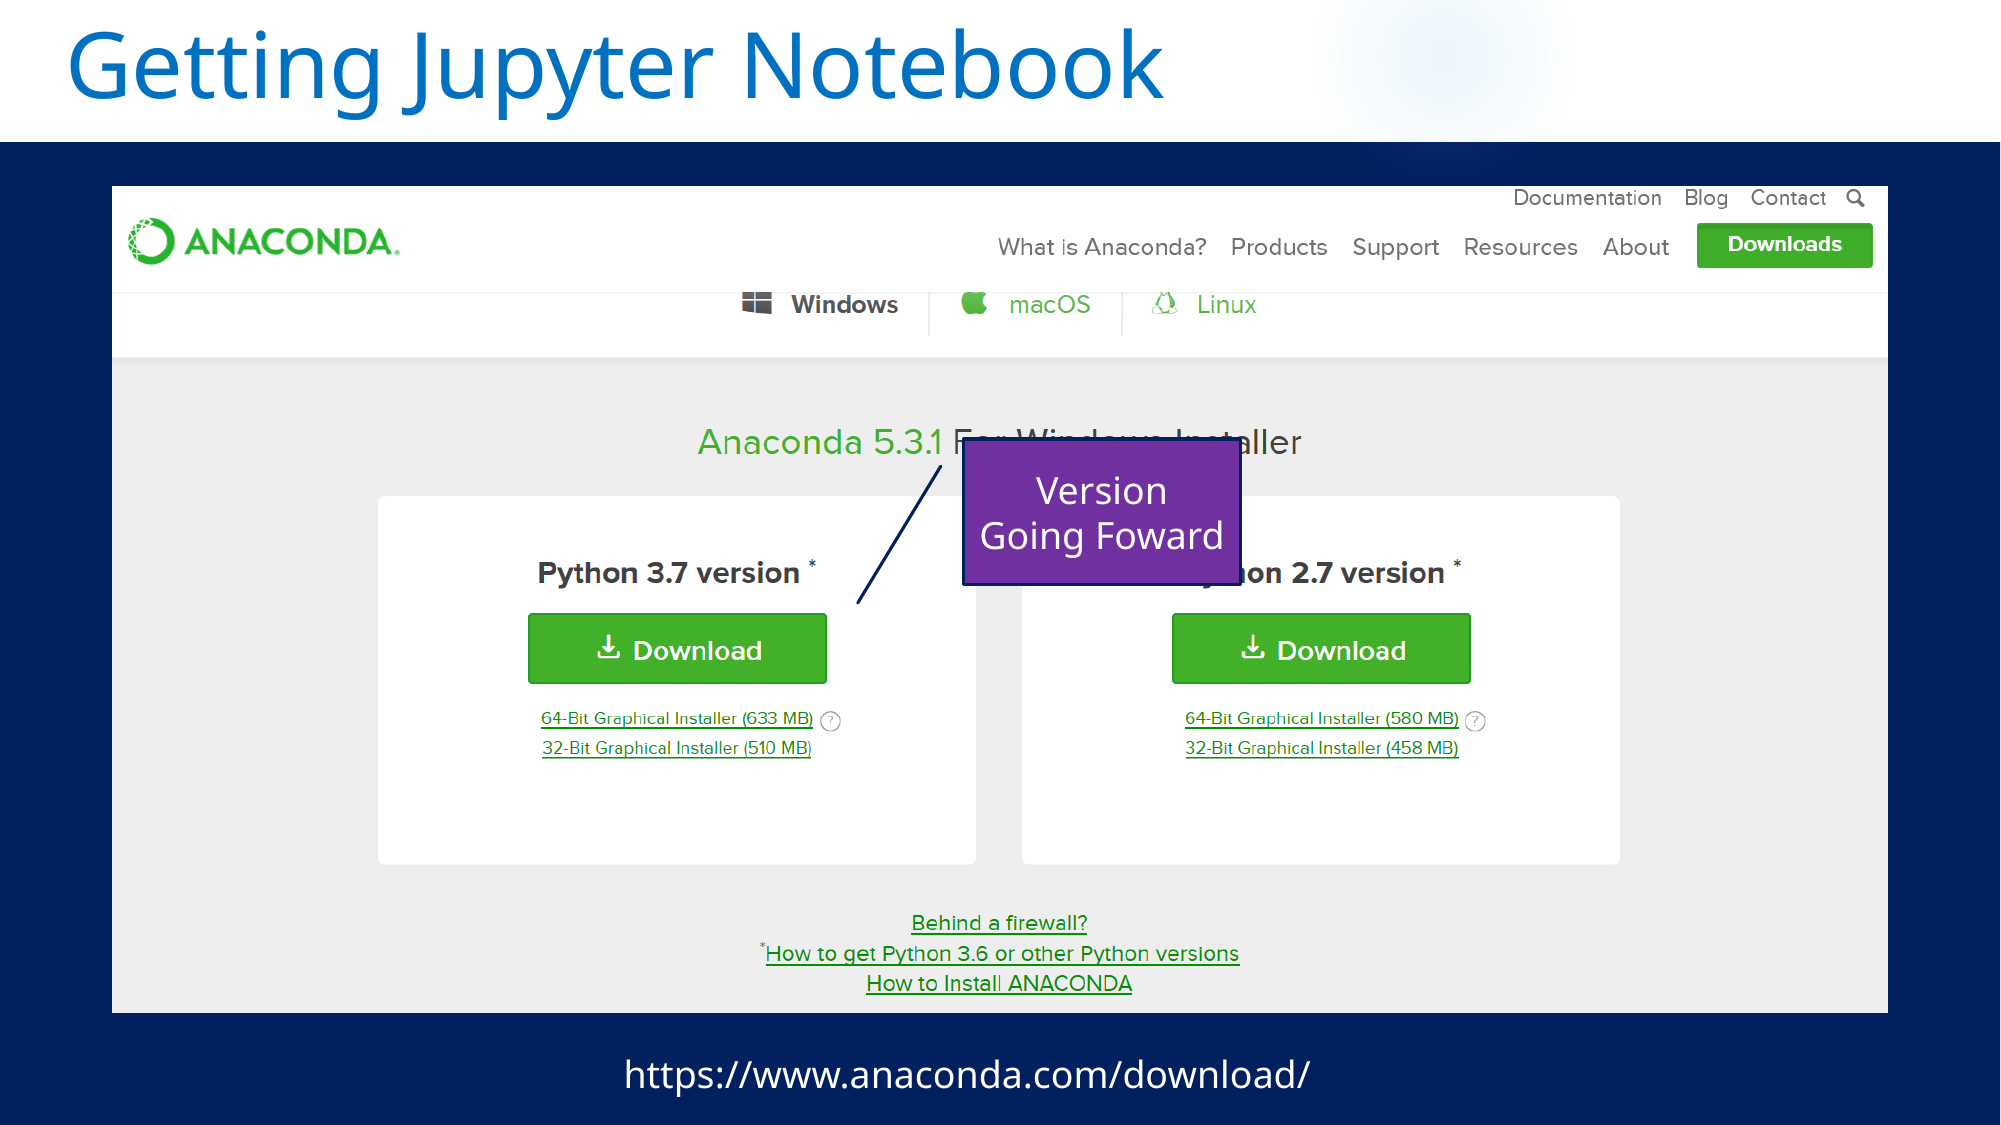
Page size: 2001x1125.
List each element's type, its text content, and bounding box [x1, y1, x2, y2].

title Getting Jupyter Notebook [50, 20, 1498, 124]
text_box https://www.anaconda.com/download/ [608, 1044, 1326, 1104]
picture [112, 0, 1888, 1014]
